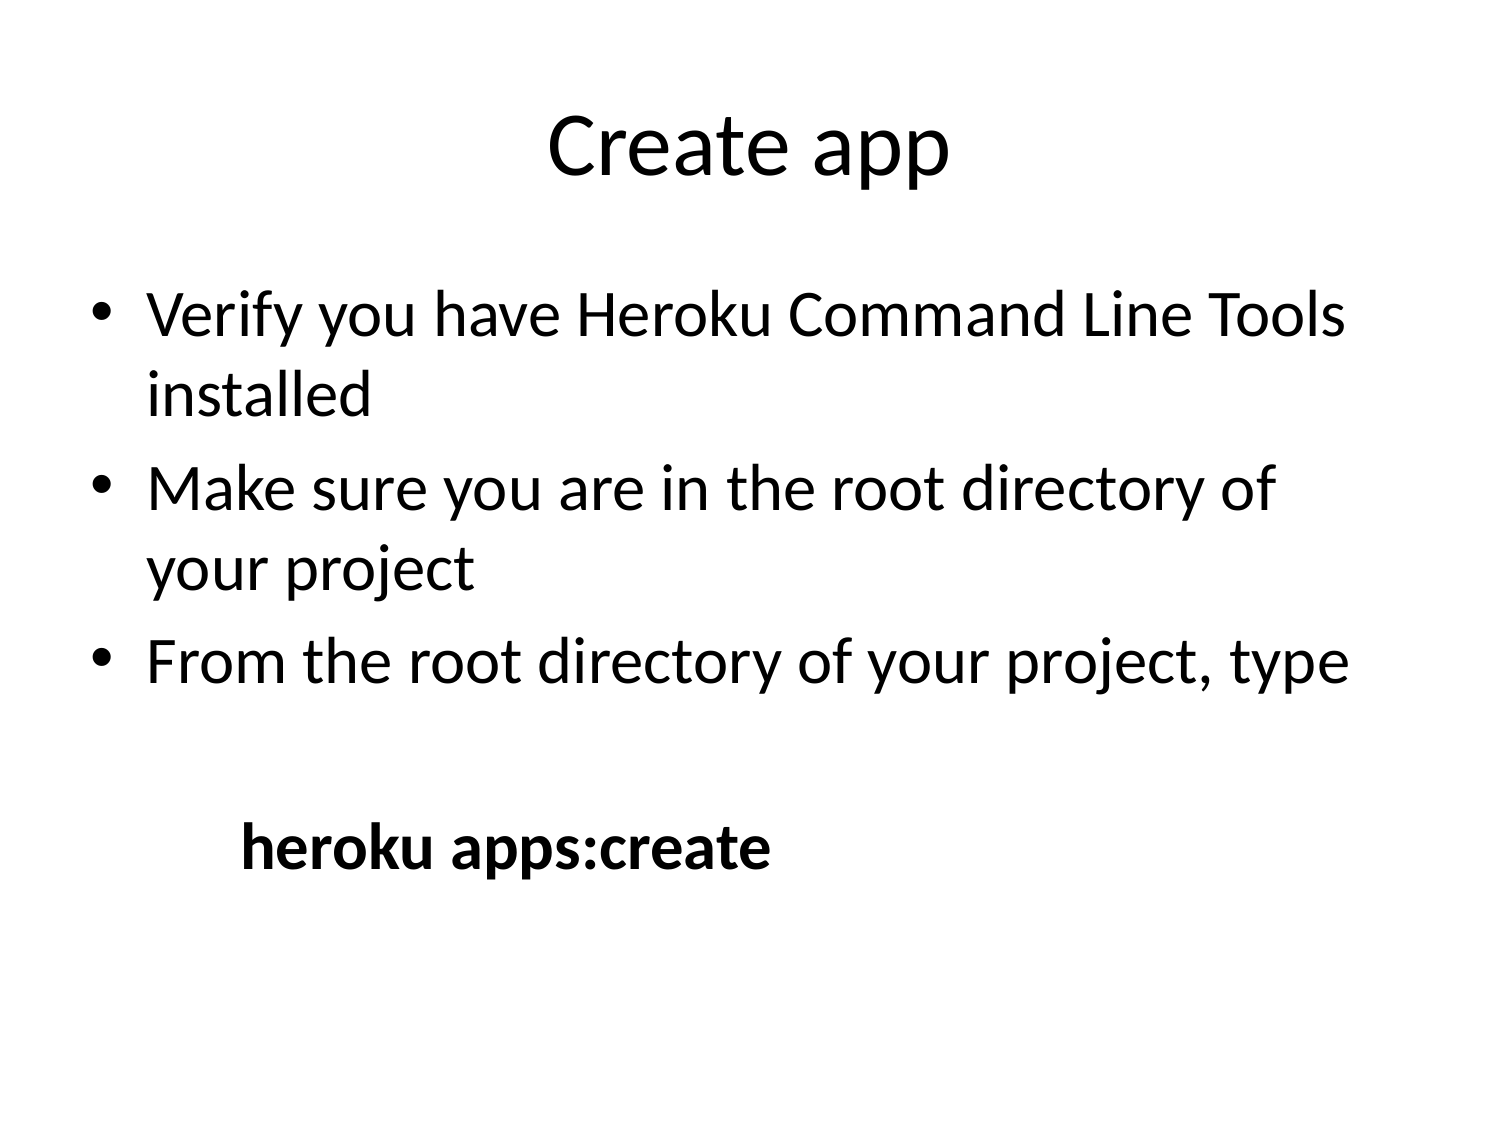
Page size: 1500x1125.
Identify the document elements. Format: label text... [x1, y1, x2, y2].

title Create app [75, 45, 1425, 233]
list Verify you have Heroku Command Line Tools installed Make sure you are in the root directory of your project From the root directory of your project, type heroku apps:create [75, 262, 1425, 1005]
